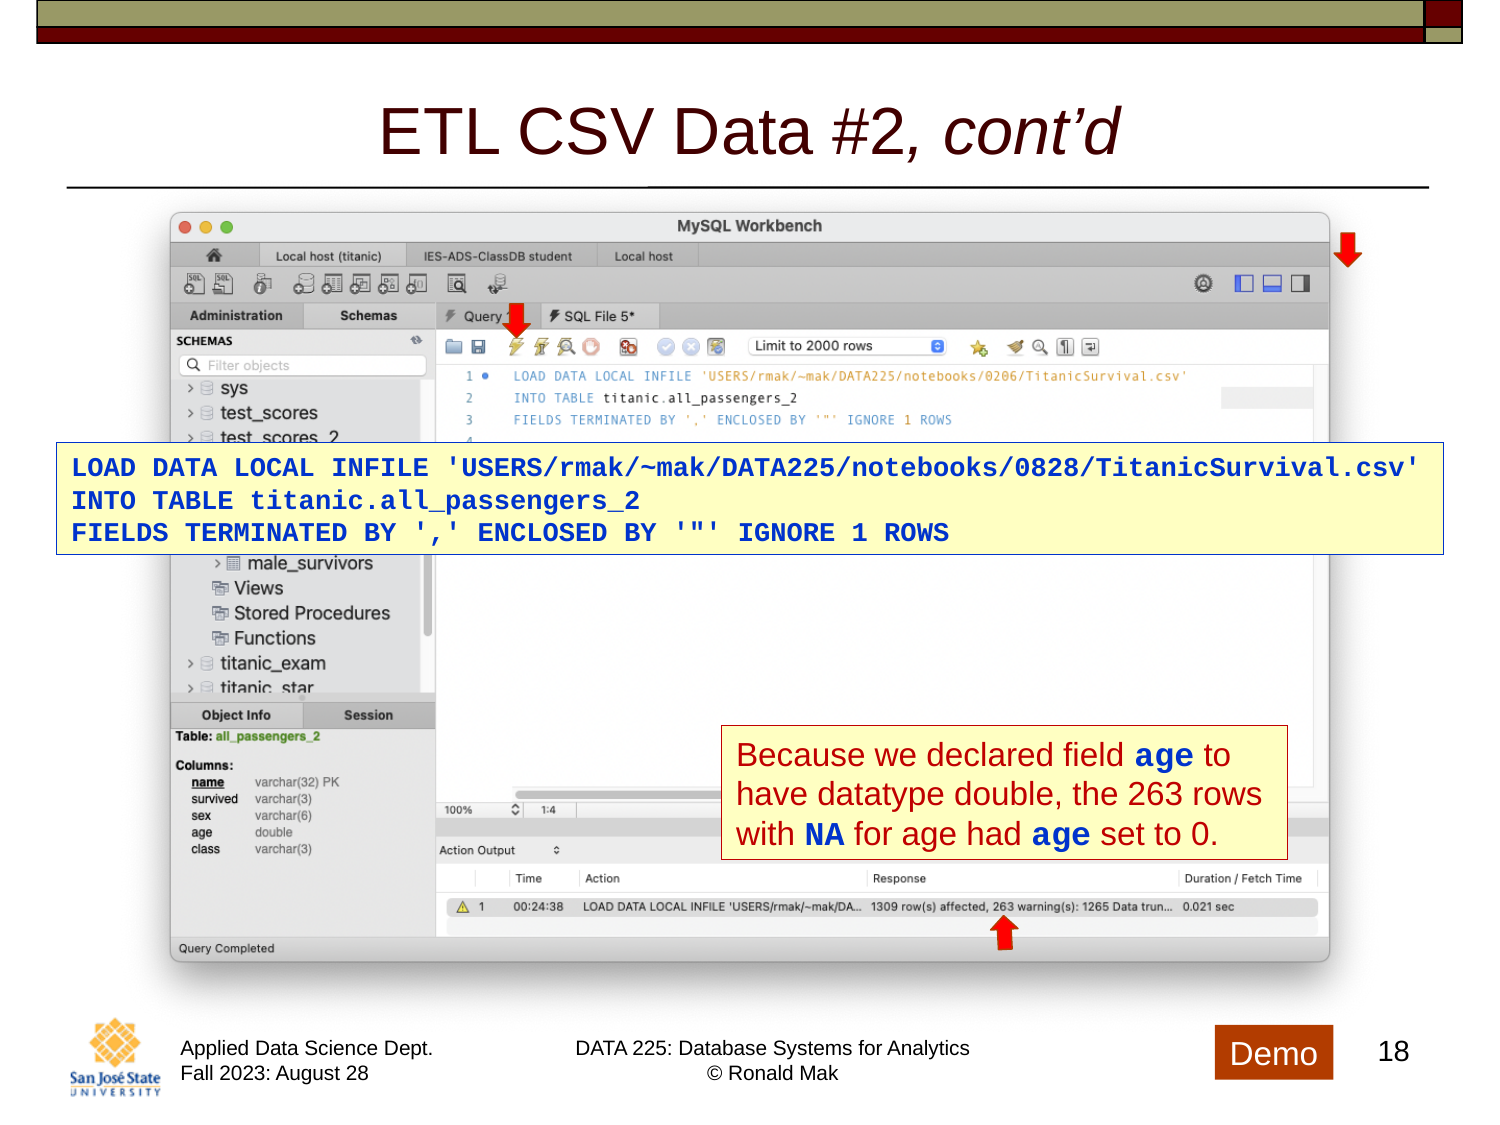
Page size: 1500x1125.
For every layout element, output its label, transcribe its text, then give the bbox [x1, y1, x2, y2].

slide_number 18 [1112, 1025, 1425, 1100]
text_box LOAD DATA LOCAL INFILE 'USERS/rmak/~mak/DATA225/notebooks/0828/TitanicSurvival.csv' INTO TABLE titanic.all_passengers_2 FIELDS TERMINATED BY ',' ENCLOSED BY '"' IGNORE 1 ROWS [56, 442, 107, 555]
picture [60, 173, 1388, 1112]
title ETL CSV Data #2, cont’d [75, 67, 1425, 175]
text_box Demo [1214, 1047, 1334, 1080]
text_box LOAD DATA LOCAL INFILE 'USERS/rmak/~mak/DATA225/notebooks/0828/TitanicSurvival.csv' INTO TABLE titanic.all_passengers_2 FIELDS TERMINATED BY ',' ENCLOSED BY '"' IGNORE 1 ROWS [1391, 442, 1444, 555]
